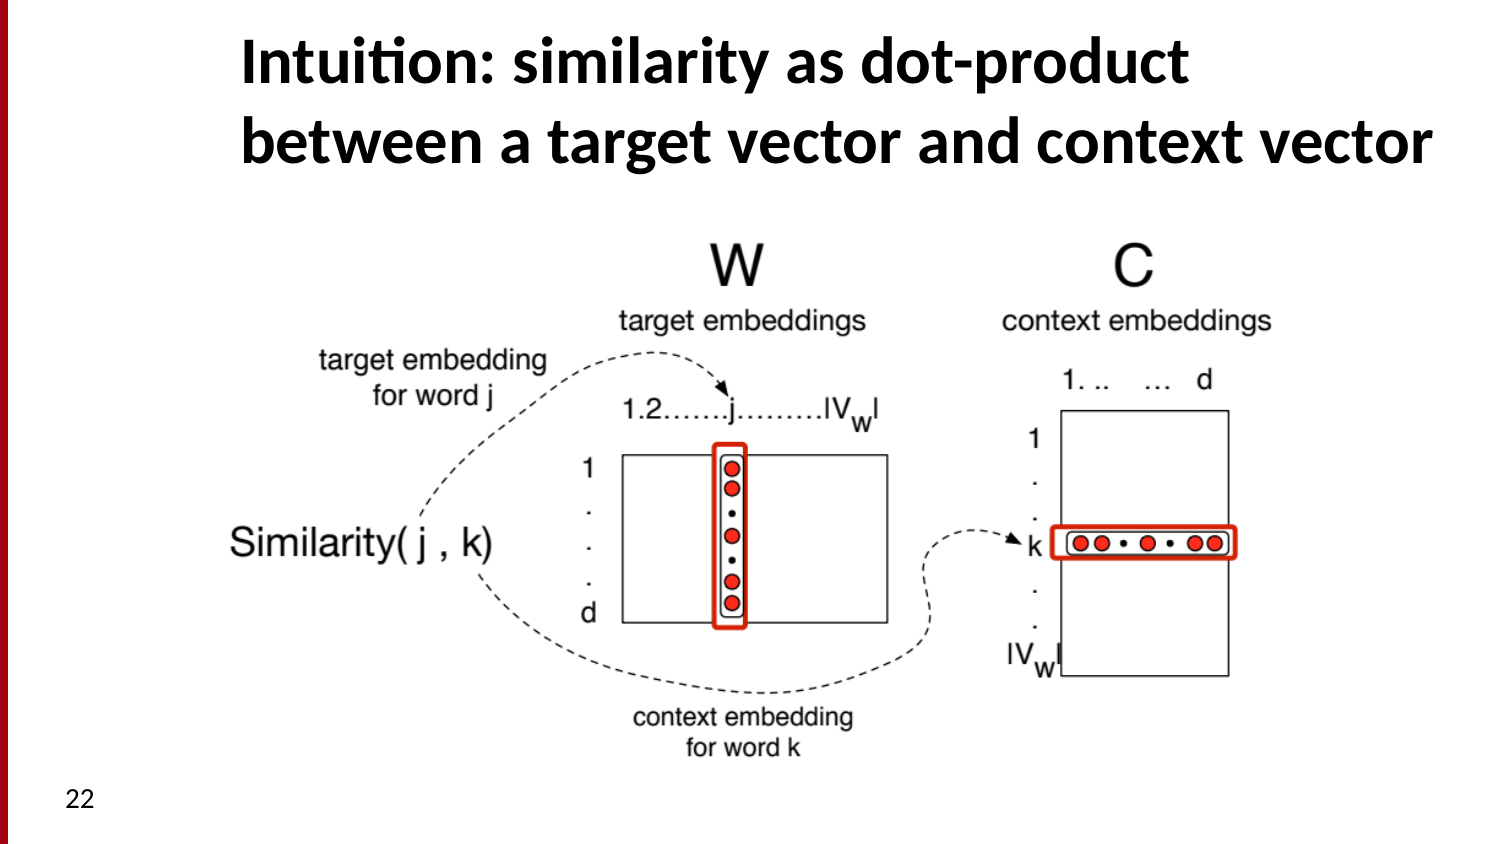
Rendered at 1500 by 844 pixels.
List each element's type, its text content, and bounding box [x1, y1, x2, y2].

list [221, 221, 1279, 769]
title Intuition: similarity as dot-product between a target vector and context vector [225, 62, 1488, 185]
slide_number 22 [49, 771, 376, 829]
